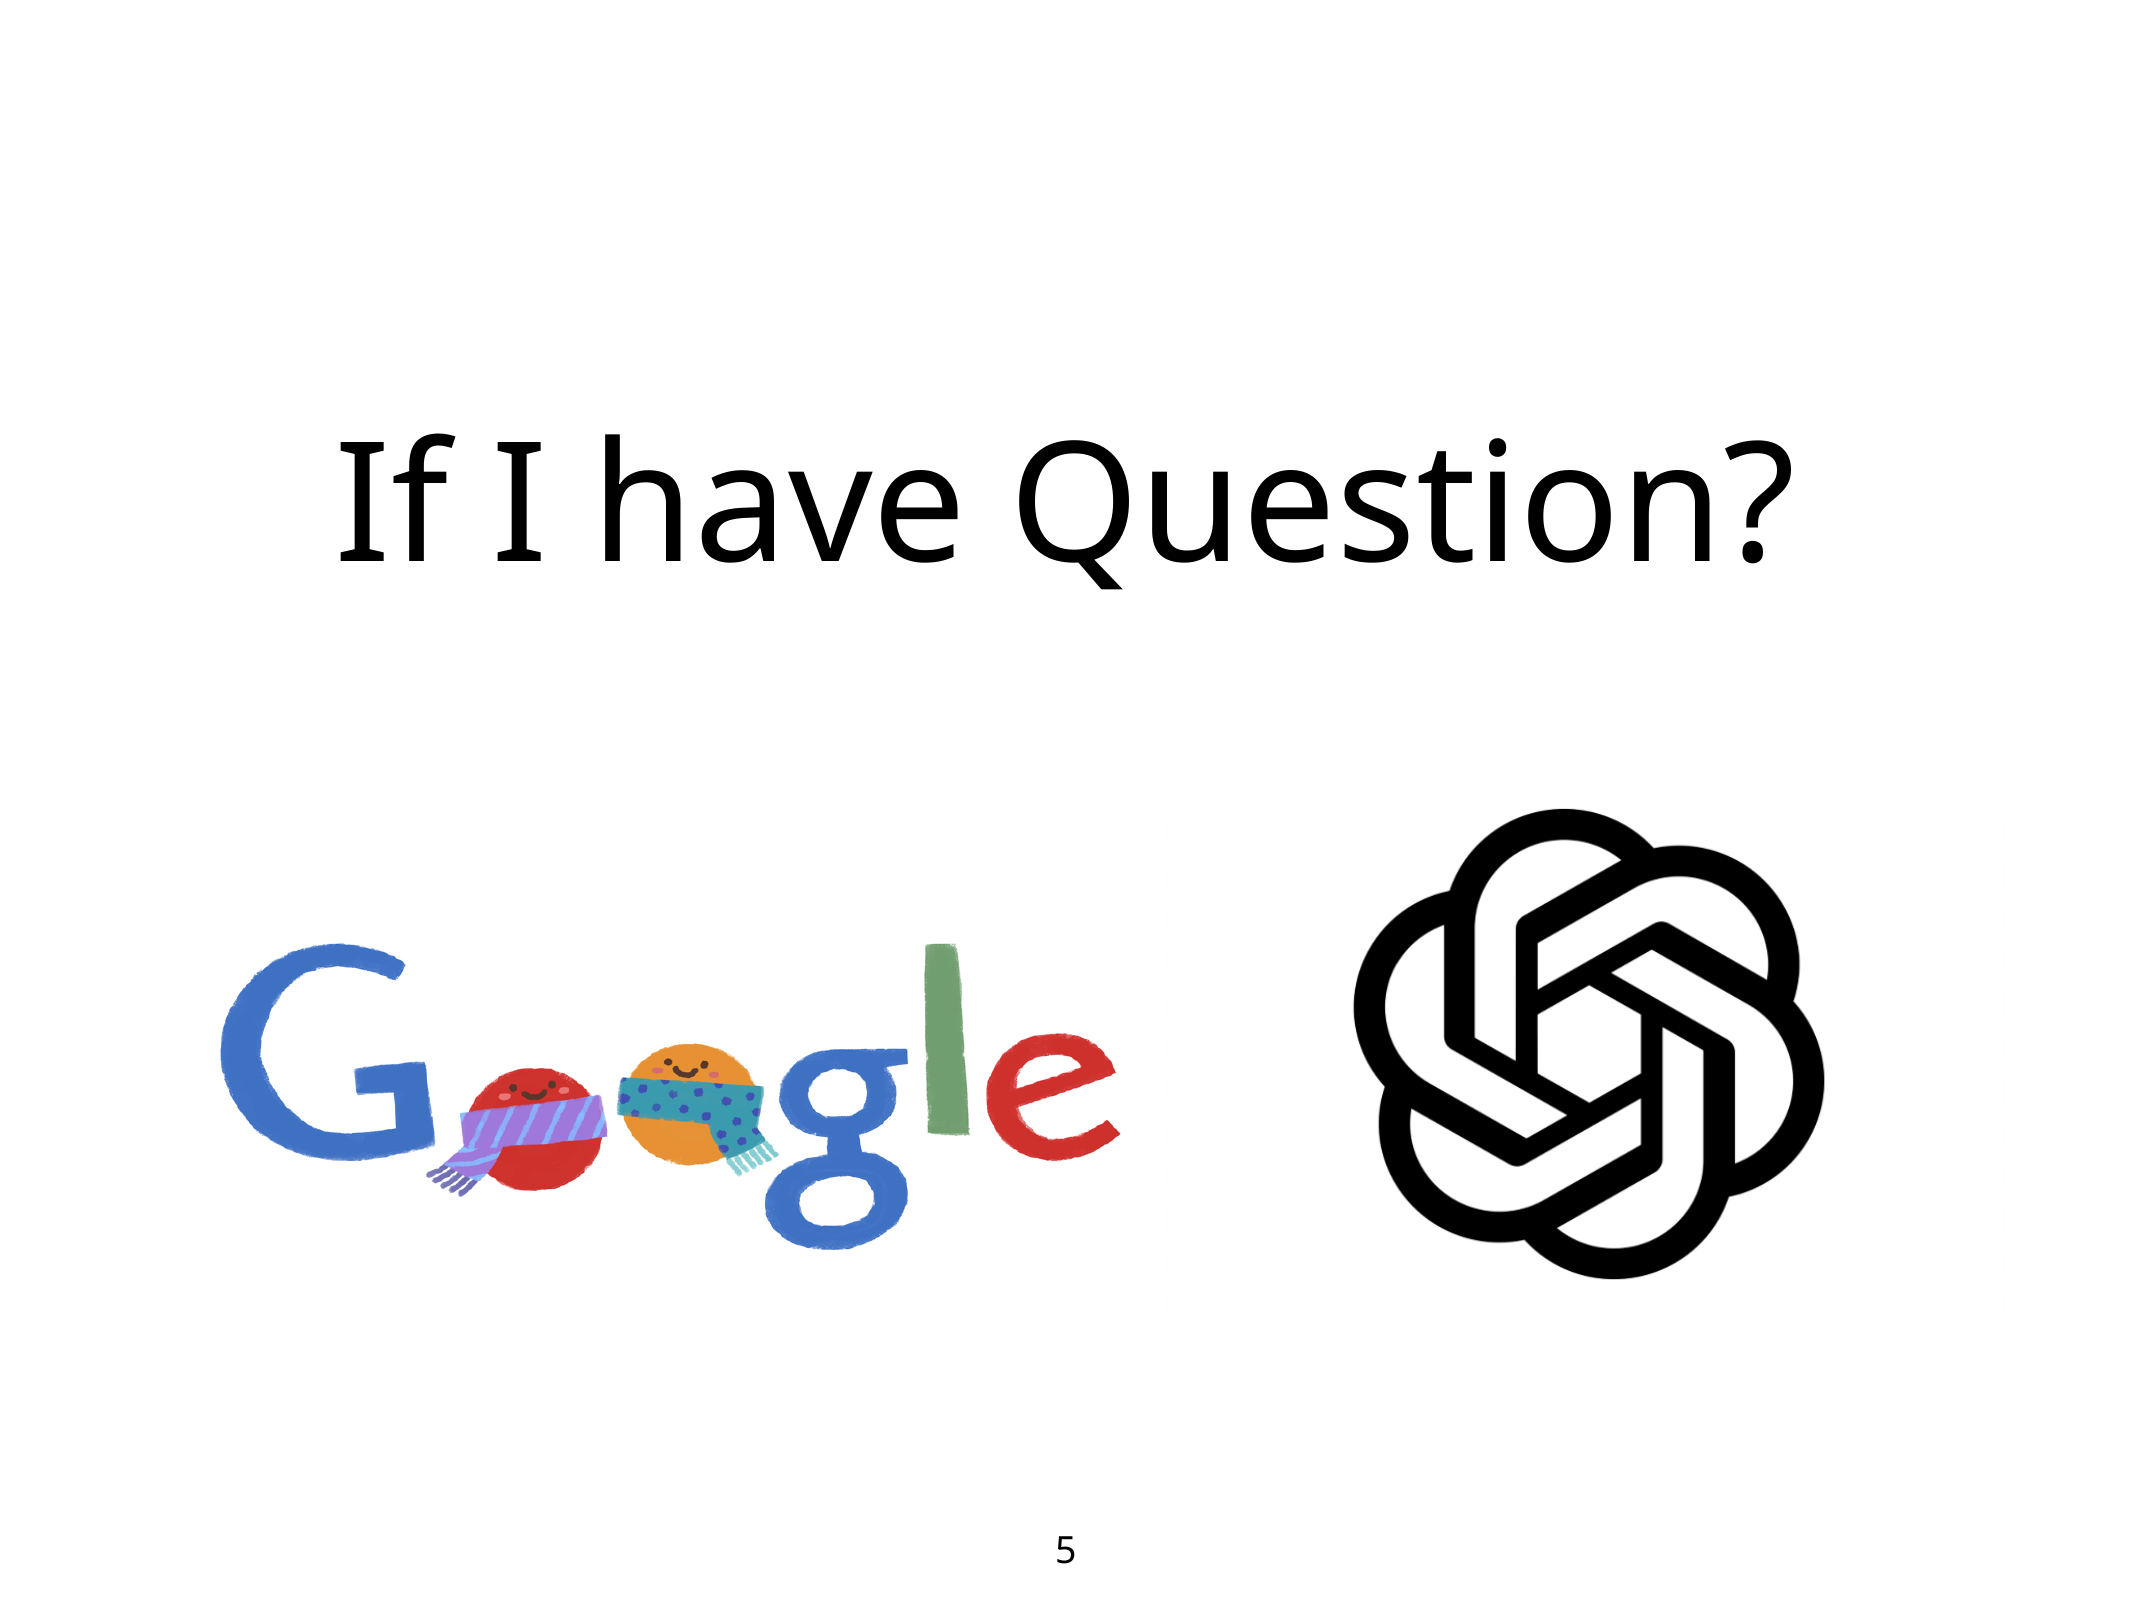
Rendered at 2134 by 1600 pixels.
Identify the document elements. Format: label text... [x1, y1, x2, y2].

slide_number 5 [1035, 1517, 1096, 1600]
title If I have Question? [155, 317, 1976, 672]
picture [1166, 799, 2005, 1332]
picture [214, 935, 1128, 1254]
